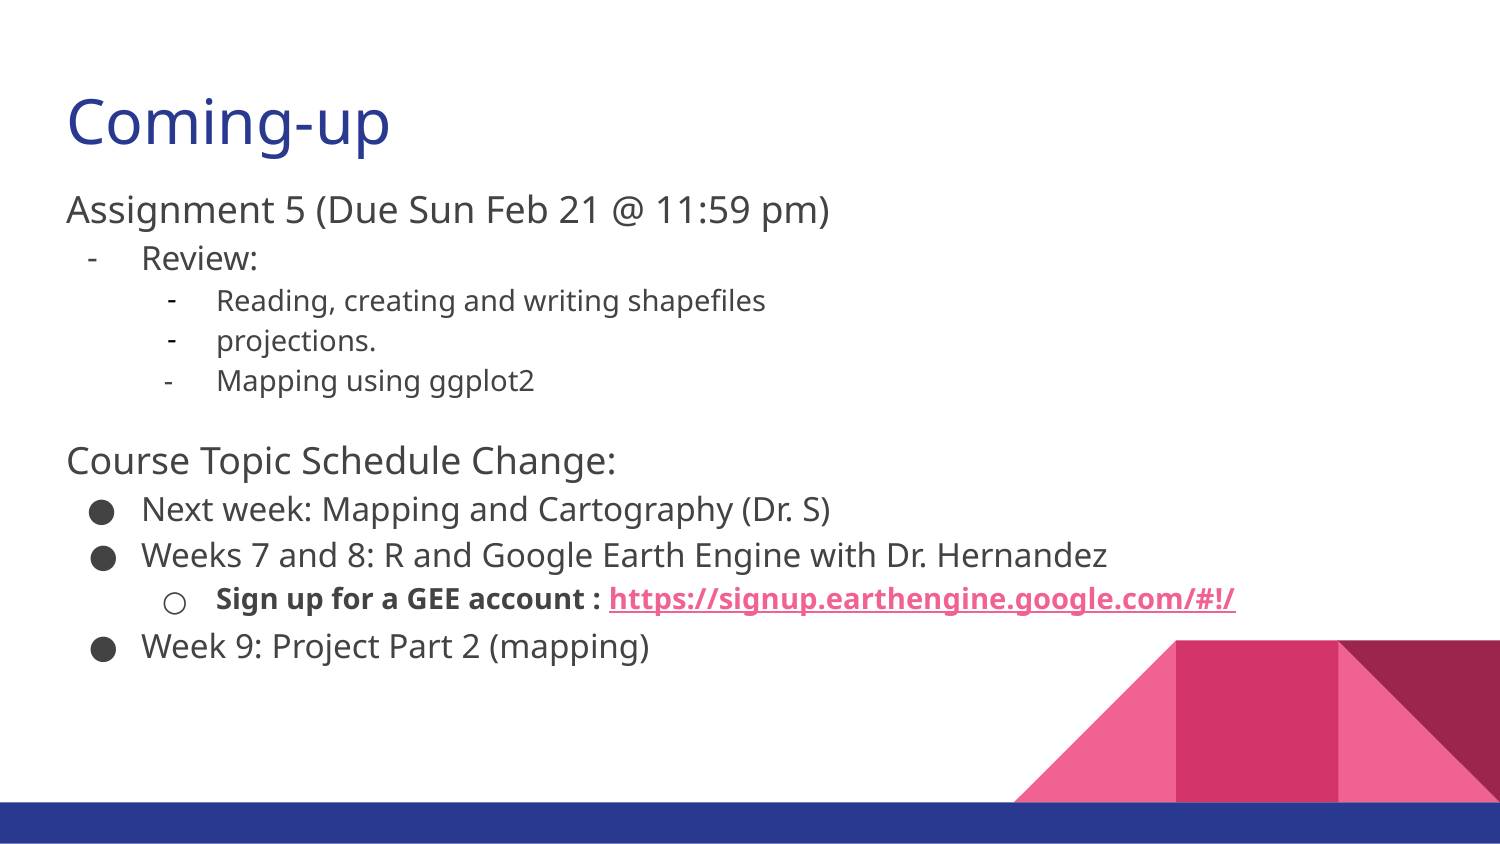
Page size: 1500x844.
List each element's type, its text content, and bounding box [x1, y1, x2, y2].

title Coming-up [51, 67, 1449, 164]
list Assignment 5 (Due Sun Feb 21 @ 11:59 pm) Review: Reading, creating and writing shapefiles projections. Mapping using ggplot2 Course Topic Schedule Change: Next week: Mapping and Cartography (Dr. S) Weeks 7 and 8: R and Google Earth Engine with Dr. Hernandez Sign up for a GEE account : https://signup.earthengine.google.com/#!/ Week 9: Project Part 2 (mapping) [51, 164, 1449, 712]
